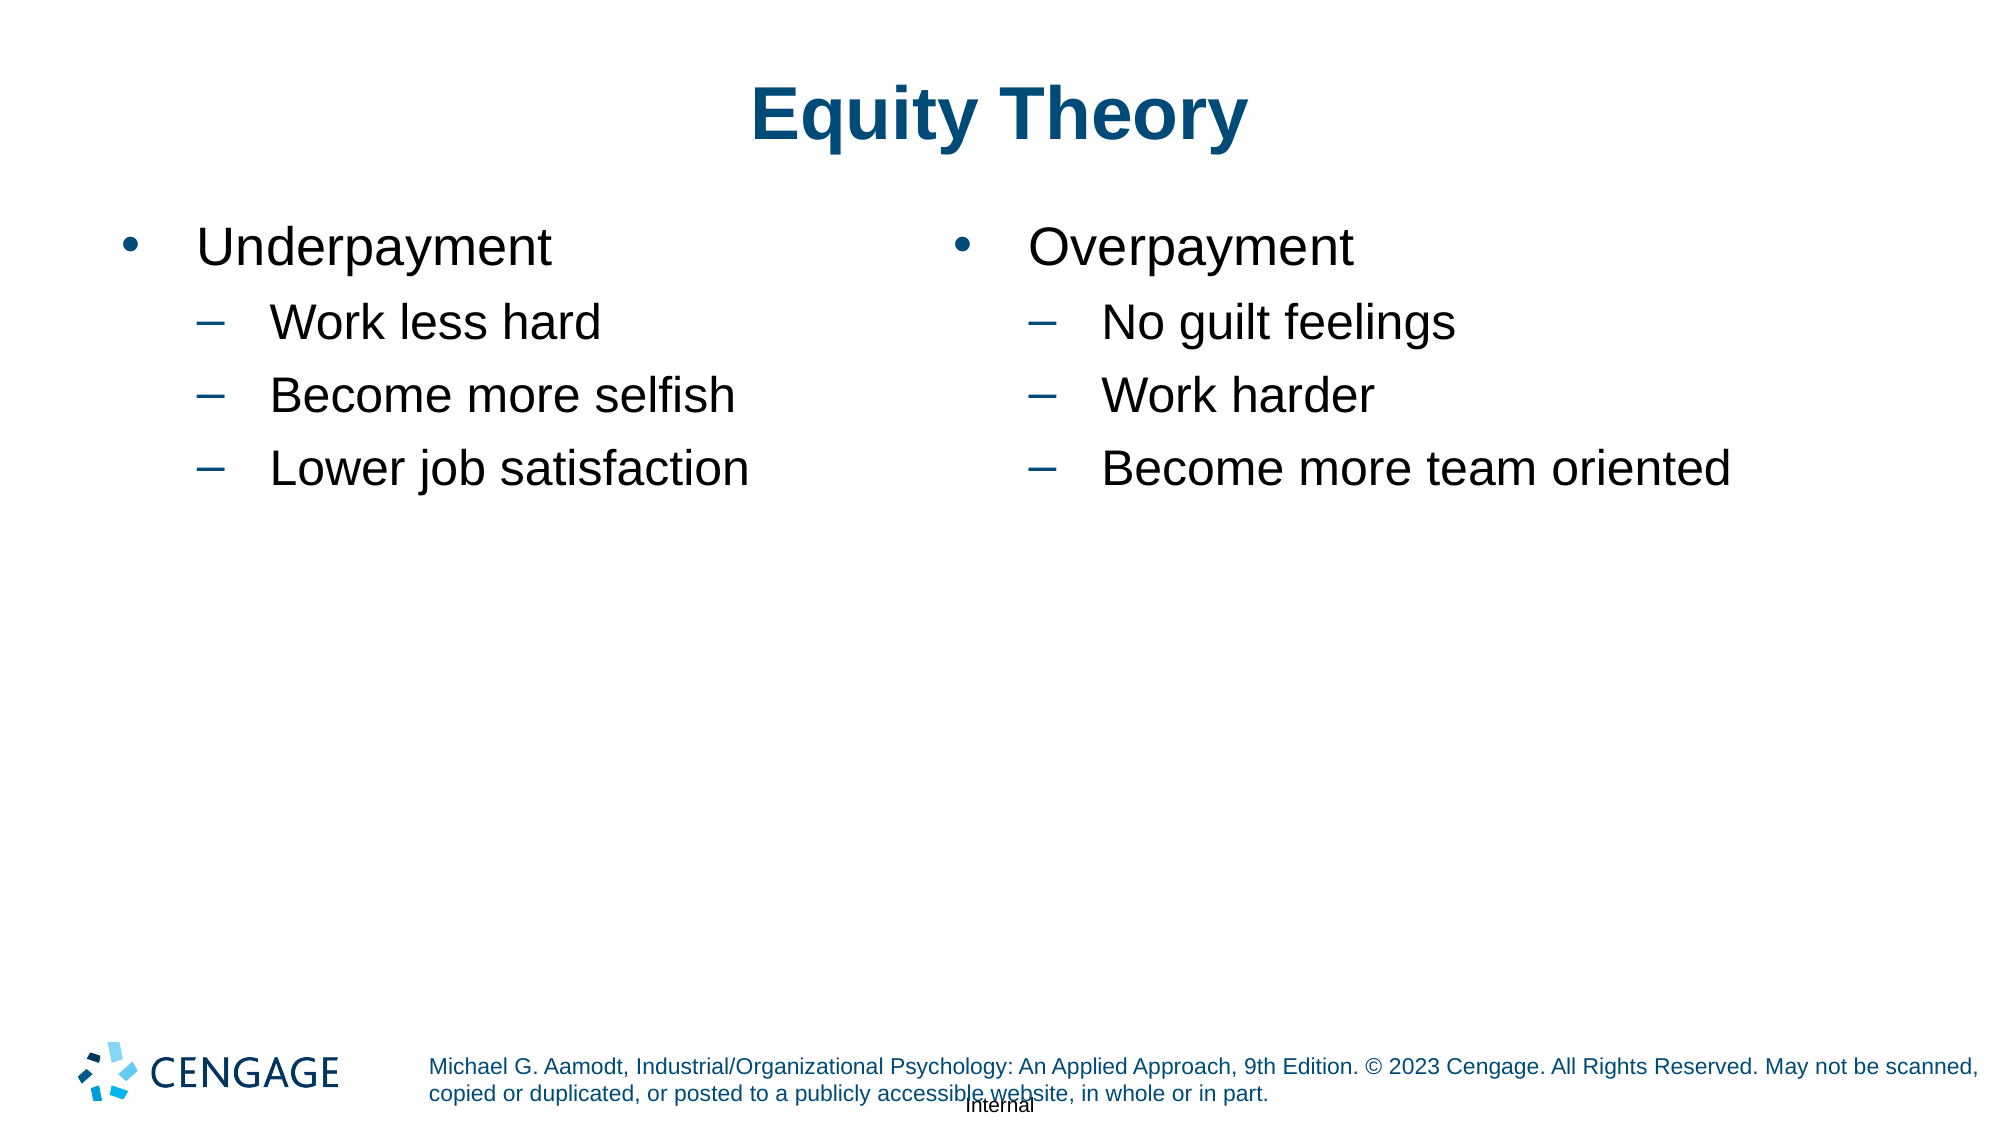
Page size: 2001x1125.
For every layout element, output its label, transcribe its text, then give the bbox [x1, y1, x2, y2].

title Equity Theory [137, 59, 1863, 171]
list Overpayment No guilt feelings Work harder Become more team oriented [953, 211, 1863, 993]
list Underpayment Work less hard Become more selfish Lower job satisfaction [121, 211, 878, 945]
picture [78, 1042, 338, 1101]
